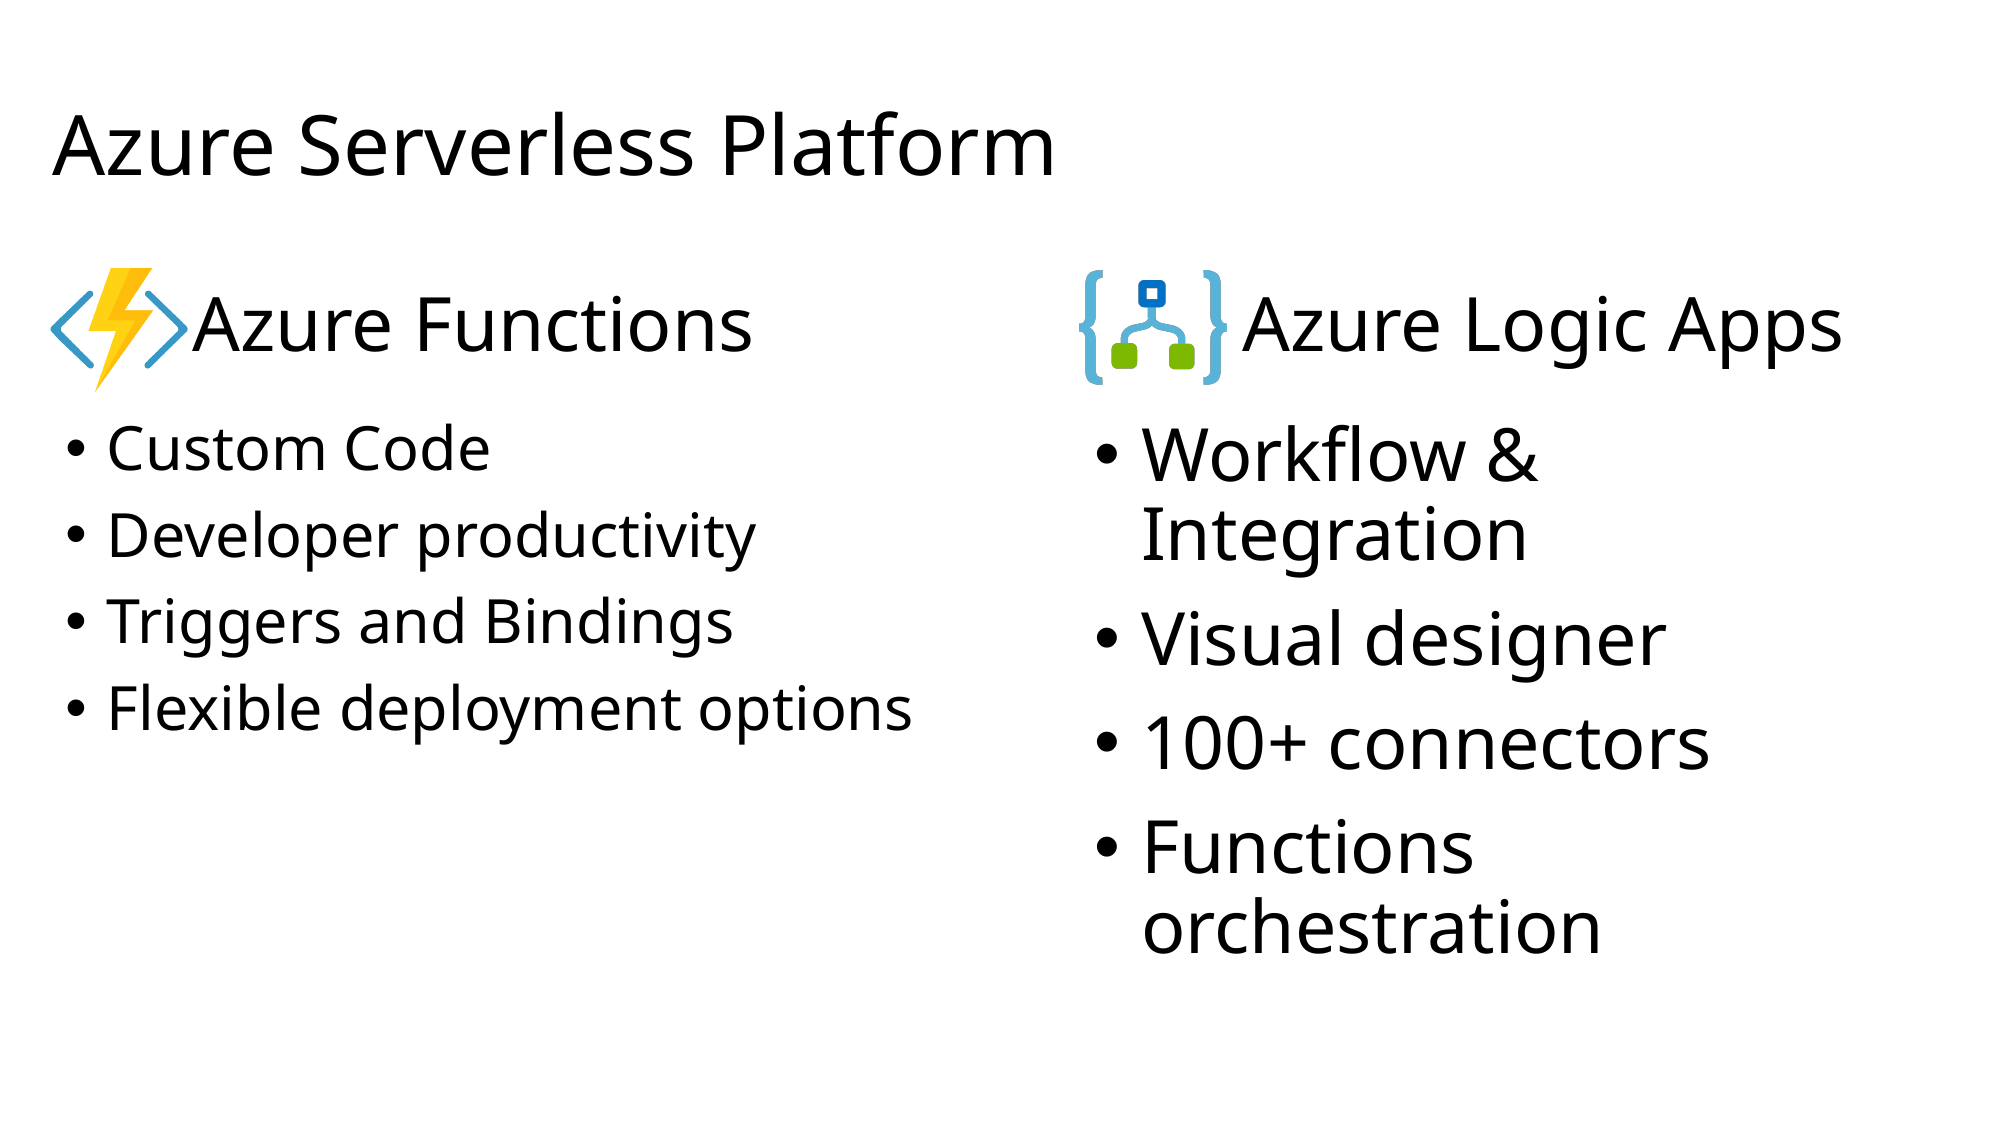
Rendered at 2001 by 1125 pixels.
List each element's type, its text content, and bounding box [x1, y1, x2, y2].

title Azure Serverless Platform [37, 40, 1763, 258]
list Workflow & Integration Visual designer 100+ connectors Functions orchestration [1079, 410, 1963, 819]
text_box Azure Functions [188, 269, 770, 374]
picture [1079, 270, 1227, 385]
picture [50, 262, 188, 399]
list Custom Code Developer productivity Triggers and Bindings Flexible deployment options [50, 410, 933, 819]
text_box Azure Logic Apps [1227, 269, 1860, 374]
